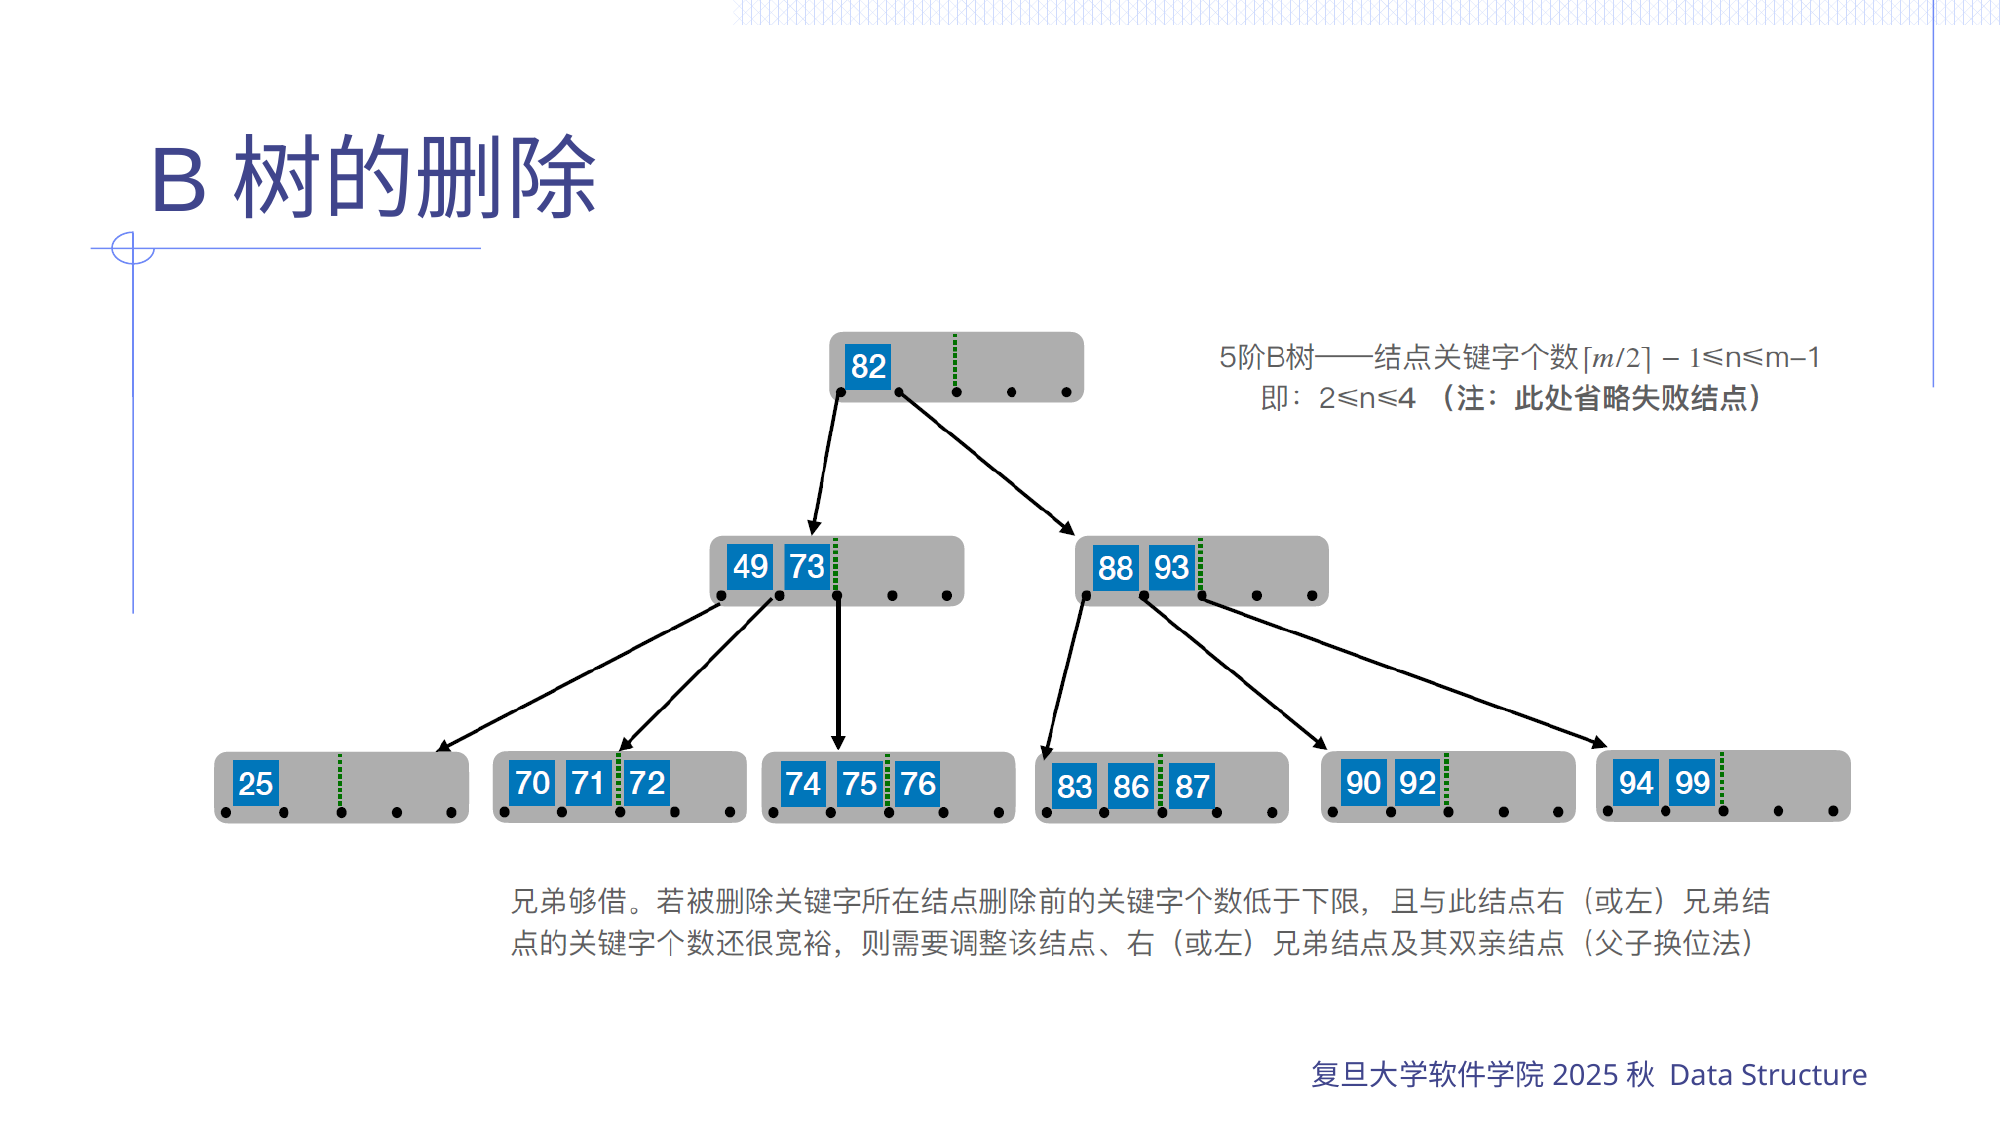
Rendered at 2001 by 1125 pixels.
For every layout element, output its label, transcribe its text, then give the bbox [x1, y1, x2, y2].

title B树的删除 [133, 50, 1834, 238]
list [210, 312, 1856, 988]
